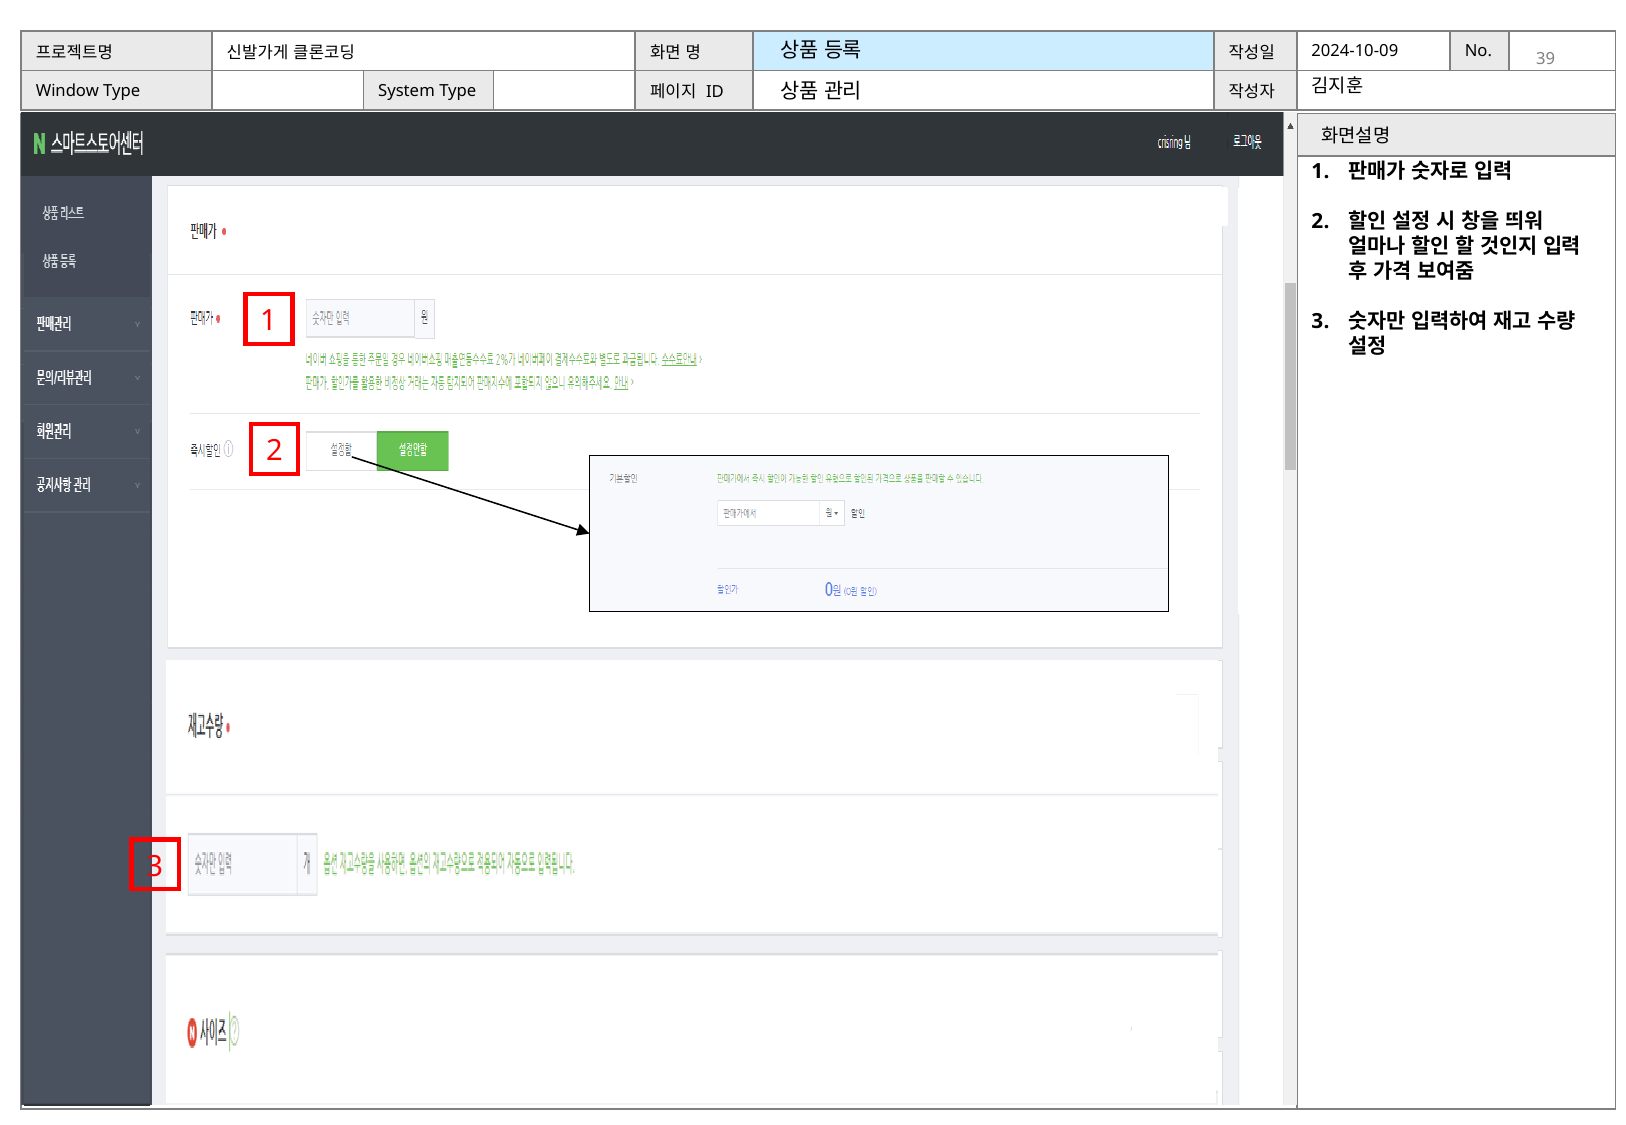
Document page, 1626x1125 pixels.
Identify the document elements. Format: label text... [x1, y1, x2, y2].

picture [166, 660, 1218, 1105]
text_box 상품 관리 [765, 70, 1097, 110]
picture [23, 178, 150, 1107]
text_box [20, 111, 1298, 1105]
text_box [589, 454, 1169, 613]
text_box 김지훈 [1296, 66, 1593, 104]
text_box 상품 등록 [765, 29, 1097, 70]
text_box 판매가 숫자로 입력 할인 설정 시 창을 띄워 얼마나 할인 할 것인지 입력 후 가격 보여줌 숫자만 입력하여 재고 수량 설정 [1302, 150, 1616, 415]
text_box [351, 456, 590, 534]
